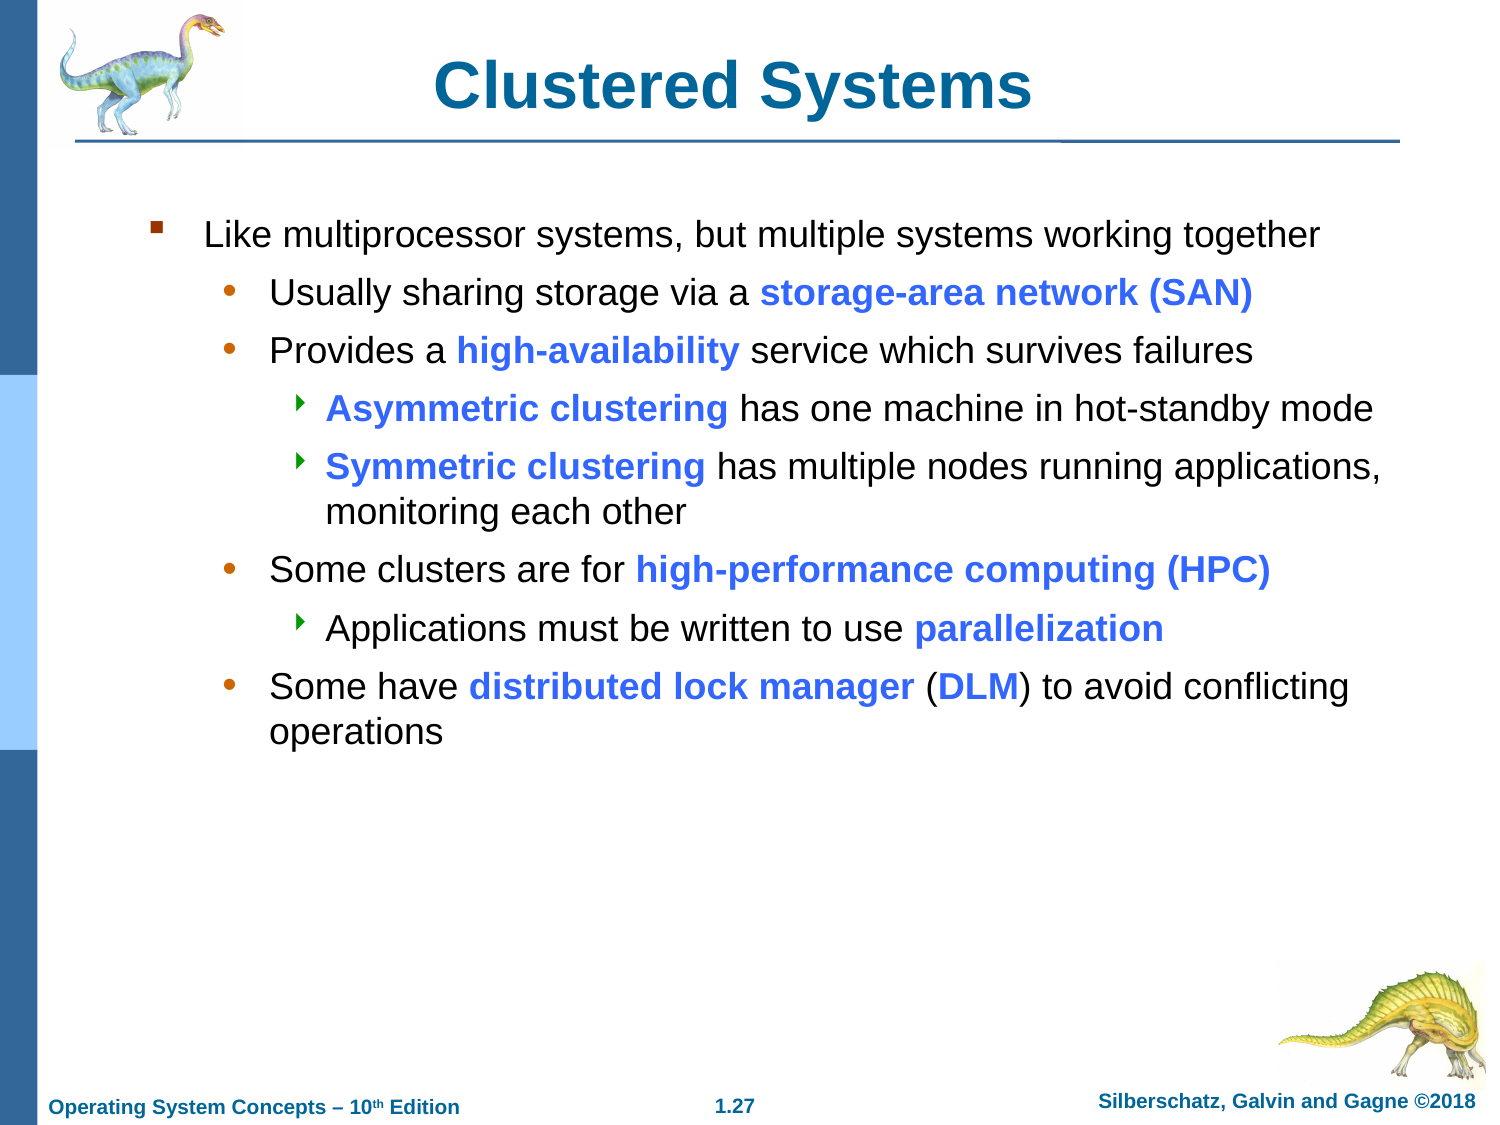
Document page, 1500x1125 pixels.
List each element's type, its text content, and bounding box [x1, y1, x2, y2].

picture [46, 0, 243, 149]
picture [1275, 959, 1486, 1090]
list Like multiprocessor systems, but multiple systems working together Usually sharing storage via a storage-area network (SAN) Provides a high-availability service which survives failures Asymmetric clustering has one machine in hot-standby mode Symmetric clustering has multiple nodes running applications, monitoring each other Some clusters are for high-performance computing (HPC) Applications must be written to use parallelization Some have distributed lock manager (DLM) to avoid conflicting operations [132, 202, 1483, 946]
title Clustered Systems [75, 34, 1393, 130]
